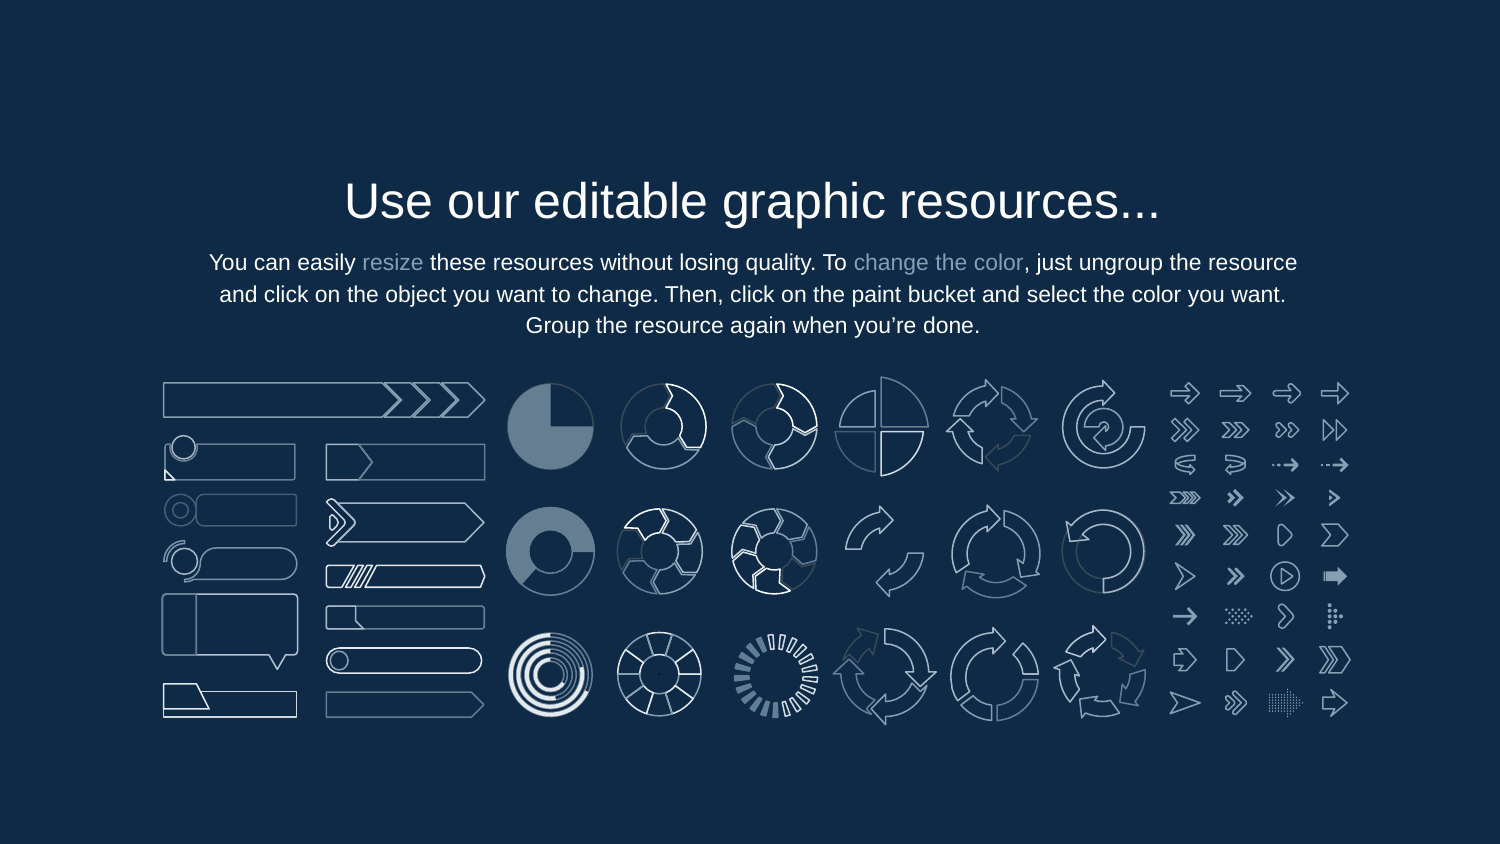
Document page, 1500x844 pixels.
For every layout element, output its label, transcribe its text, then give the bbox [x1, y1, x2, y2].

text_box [1170, 491, 1201, 504]
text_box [1174, 524, 1196, 546]
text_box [1274, 422, 1300, 438]
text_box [1053, 625, 1146, 719]
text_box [1323, 419, 1347, 441]
text_box [326, 692, 484, 718]
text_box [326, 605, 485, 630]
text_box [943, 504, 1041, 598]
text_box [731, 383, 818, 470]
text_box [164, 494, 297, 526]
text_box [1224, 690, 1248, 715]
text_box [163, 683, 297, 718]
text_box [1175, 562, 1195, 590]
text_box [1321, 524, 1348, 546]
text_box [1321, 382, 1349, 404]
text_box [1322, 689, 1348, 717]
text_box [162, 593, 298, 670]
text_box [945, 627, 1039, 721]
list You can easily resize these resources without losing quality. To change the color, just ungroup the resource and click on the object you want to change. Then, click on the paint bucket and select the color you want. Group the resource again when you’re done. [175, 251, 1332, 331]
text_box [1224, 608, 1254, 625]
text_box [326, 444, 485, 481]
text_box [1220, 385, 1251, 402]
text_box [507, 383, 594, 470]
text_box [1171, 382, 1200, 404]
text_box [1275, 647, 1296, 672]
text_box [1222, 422, 1250, 438]
text_box [1278, 524, 1292, 546]
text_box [1274, 488, 1296, 507]
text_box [1048, 380, 1145, 469]
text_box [617, 632, 702, 717]
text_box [1320, 457, 1349, 473]
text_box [1226, 567, 1246, 586]
text_box [1170, 692, 1201, 714]
text_box [1225, 455, 1246, 475]
text_box [1273, 383, 1301, 403]
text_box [1271, 458, 1300, 472]
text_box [611, 383, 709, 470]
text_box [946, 379, 1038, 472]
text_box [1226, 648, 1245, 671]
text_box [734, 634, 818, 718]
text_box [326, 647, 482, 674]
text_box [326, 564, 485, 588]
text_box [845, 505, 924, 597]
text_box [163, 382, 486, 418]
text_box [1278, 604, 1294, 629]
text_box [1048, 509, 1146, 594]
text_box [1173, 607, 1198, 626]
text_box [1175, 455, 1195, 475]
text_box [834, 376, 929, 477]
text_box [494, 618, 607, 731]
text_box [730, 508, 819, 595]
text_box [506, 507, 595, 596]
title Use our editable graphic resources... [175, 153, 1332, 233]
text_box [326, 498, 485, 547]
text_box [1174, 648, 1197, 671]
text_box [1270, 561, 1300, 591]
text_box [1326, 602, 1344, 630]
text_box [164, 435, 296, 481]
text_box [1319, 646, 1351, 674]
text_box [615, 508, 705, 595]
text_box [1322, 566, 1348, 586]
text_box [1268, 688, 1304, 718]
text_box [1328, 489, 1341, 507]
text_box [163, 540, 298, 583]
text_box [1223, 525, 1248, 545]
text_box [1171, 418, 1199, 442]
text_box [1227, 488, 1245, 507]
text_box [832, 627, 937, 725]
